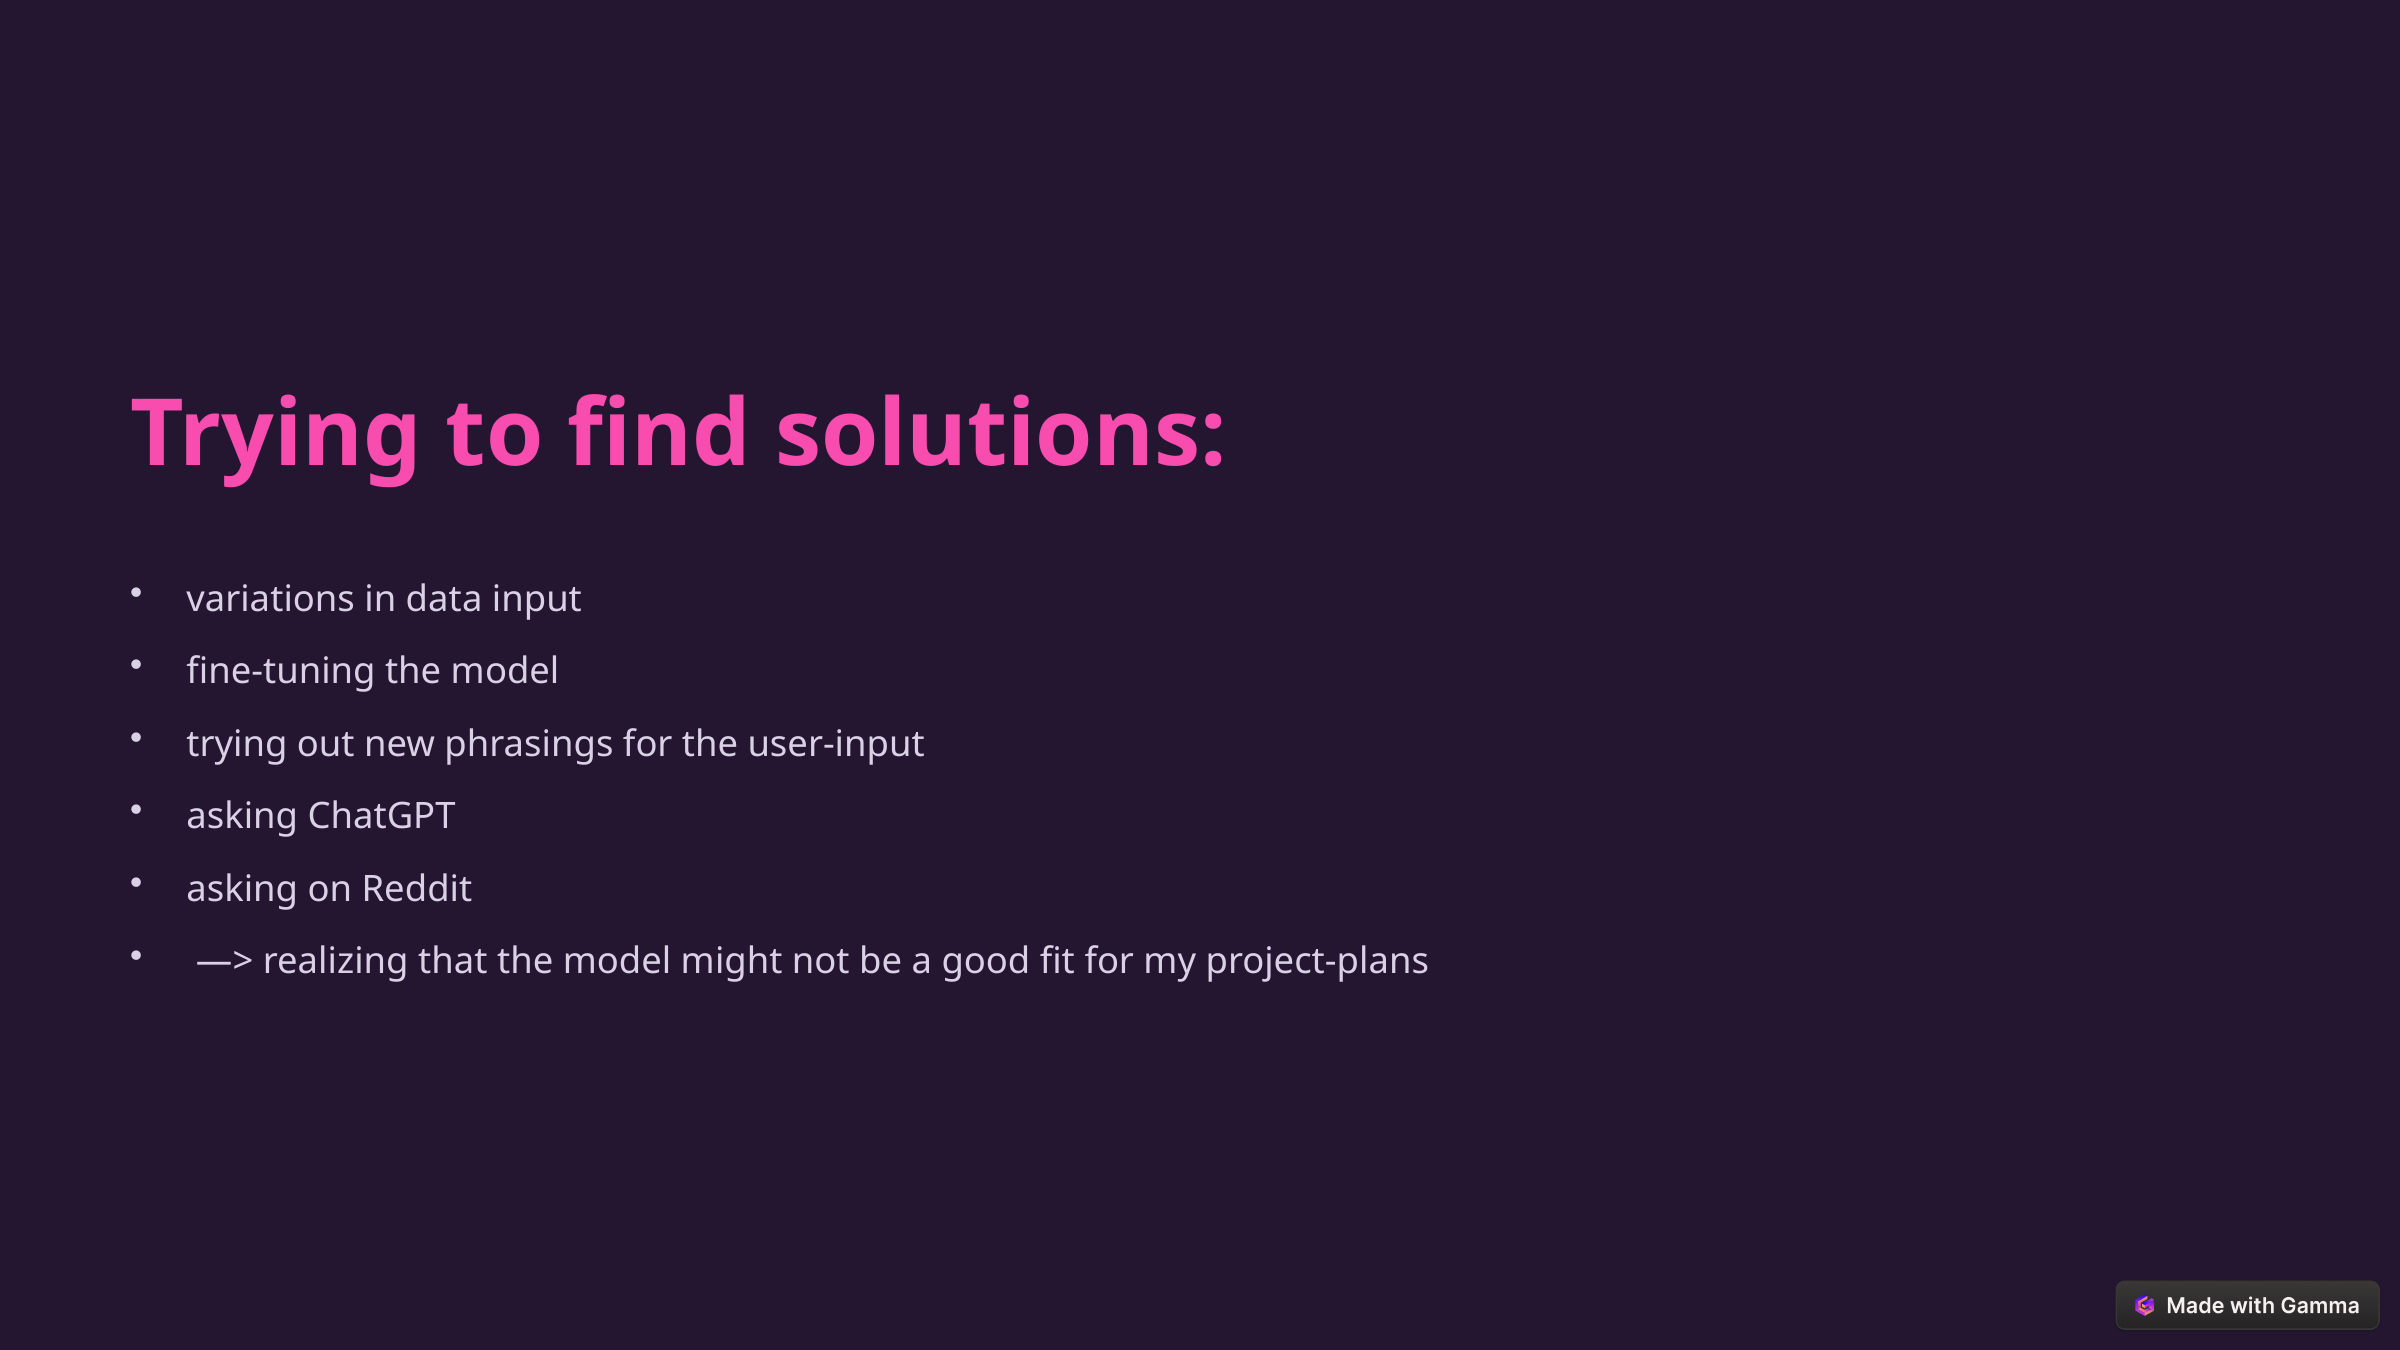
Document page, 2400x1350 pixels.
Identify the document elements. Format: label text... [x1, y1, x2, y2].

text_box fine-tuning the model [130, 631, 2270, 692]
text_box asking on Reddit [130, 849, 2270, 909]
picture [2106, 1271, 2389, 1339]
text_box Trying to find solutions: [130, 368, 1293, 485]
text_box variations in data input [130, 559, 2270, 619]
text_box —> realizing that the model might not be a good fit for my project-plans [130, 921, 2270, 982]
text_box asking ChatGPT [130, 776, 2270, 837]
text_box trying out new phrasings for the user-input [130, 704, 2270, 764]
